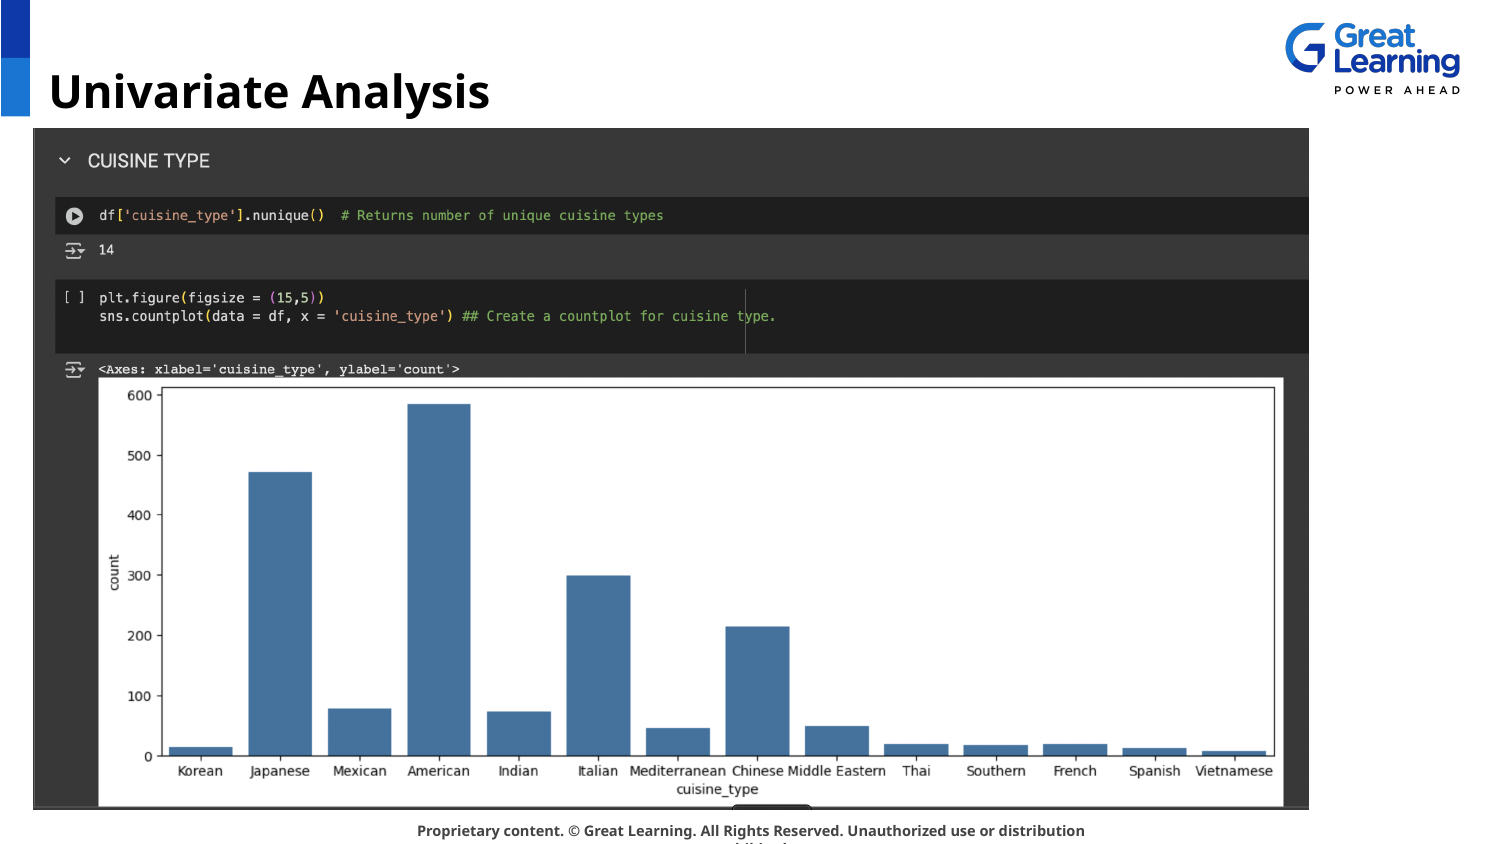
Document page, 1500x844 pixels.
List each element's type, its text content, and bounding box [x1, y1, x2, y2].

title Univariate Analysis [33, 47, 1431, 142]
picture [1258, 11, 1487, 106]
picture [32, 128, 1309, 810]
